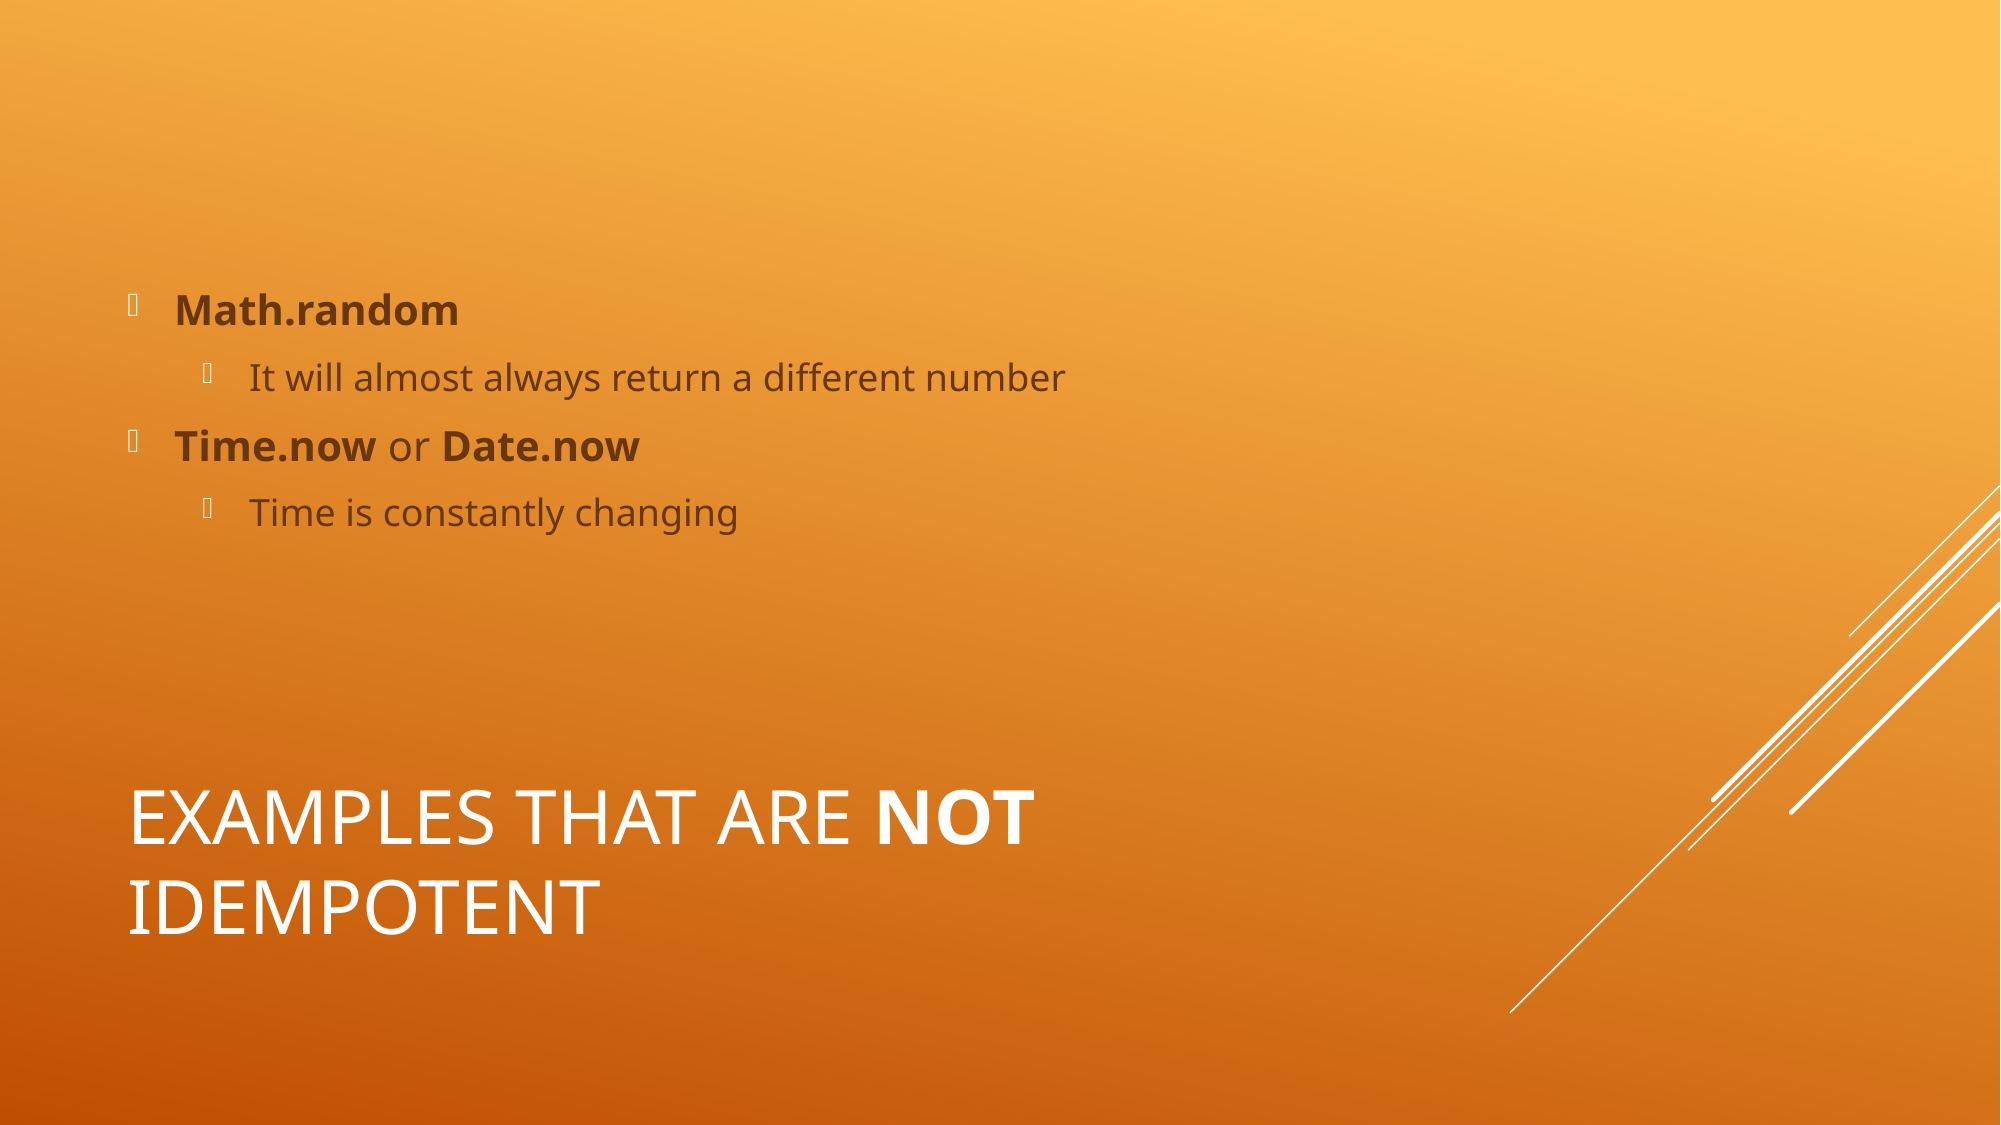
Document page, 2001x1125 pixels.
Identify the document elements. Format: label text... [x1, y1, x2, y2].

list Math.random It will almost always return a different number Time.now or Date.now Time is constantly changing [112, 112, 1513, 706]
title Examples that are not idempotent [112, 736, 1513, 984]
